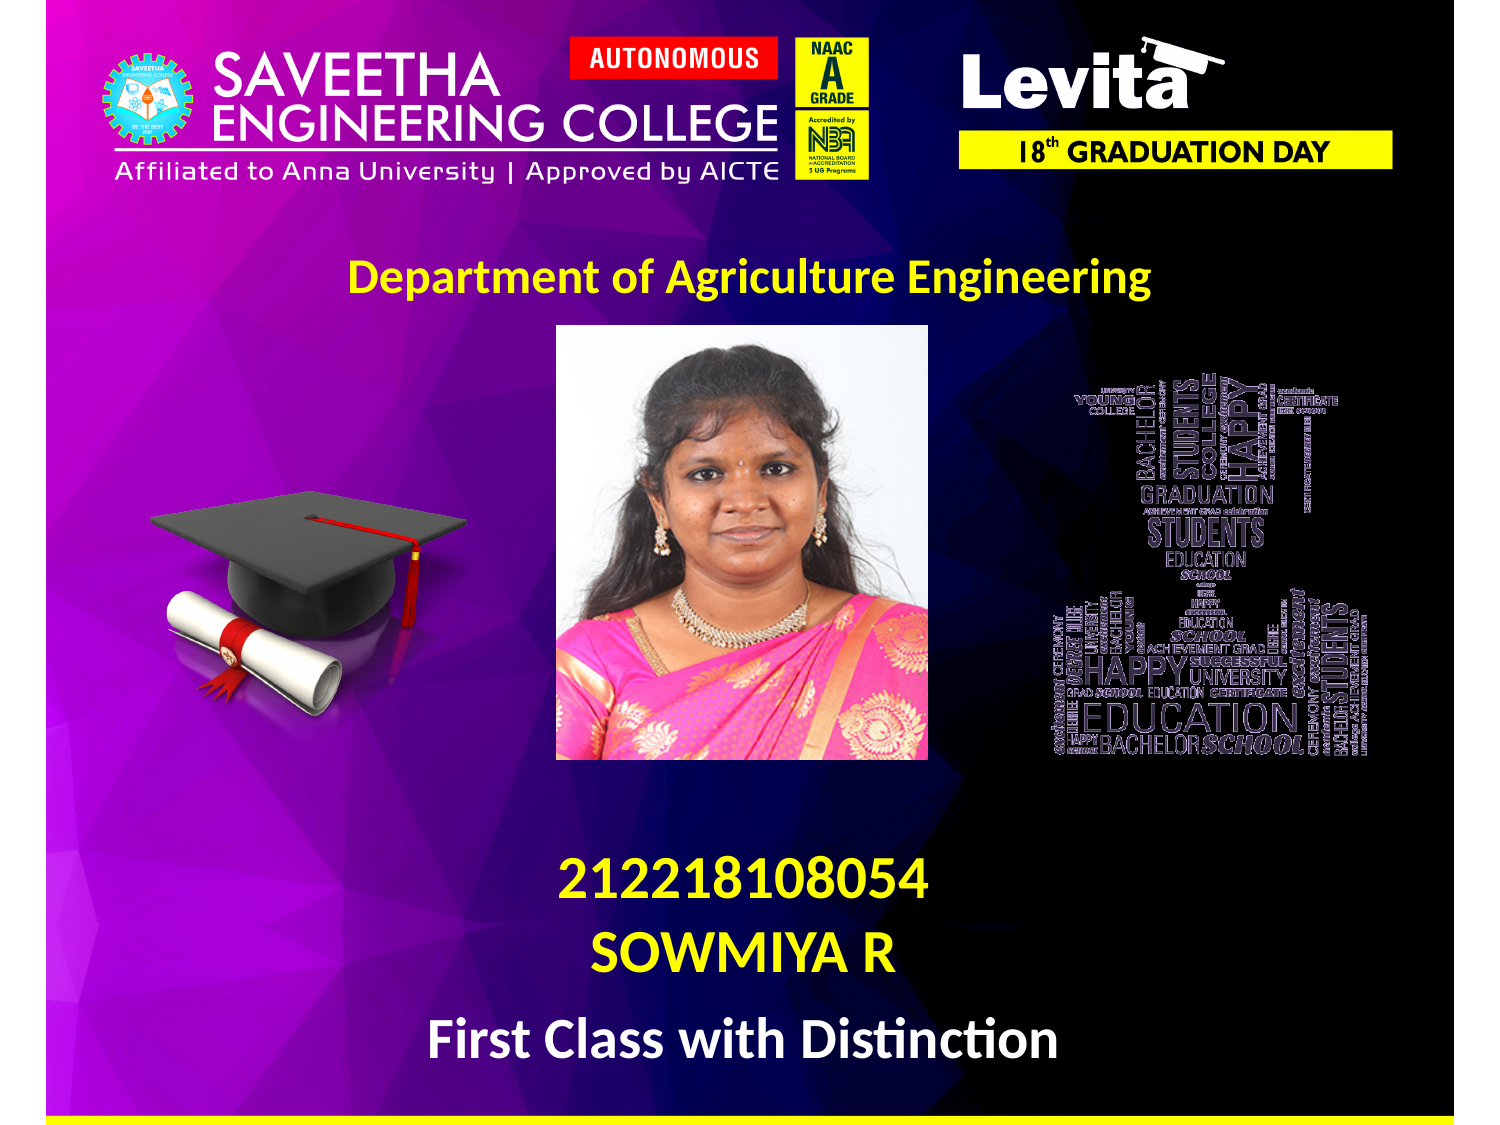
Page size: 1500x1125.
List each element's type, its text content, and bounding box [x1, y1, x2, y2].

picture [46, 0, 1454, 1125]
title 212218108054 SOWMIYA R [294, 829, 1194, 992]
list First Class with Distinction [294, 992, 1194, 1125]
